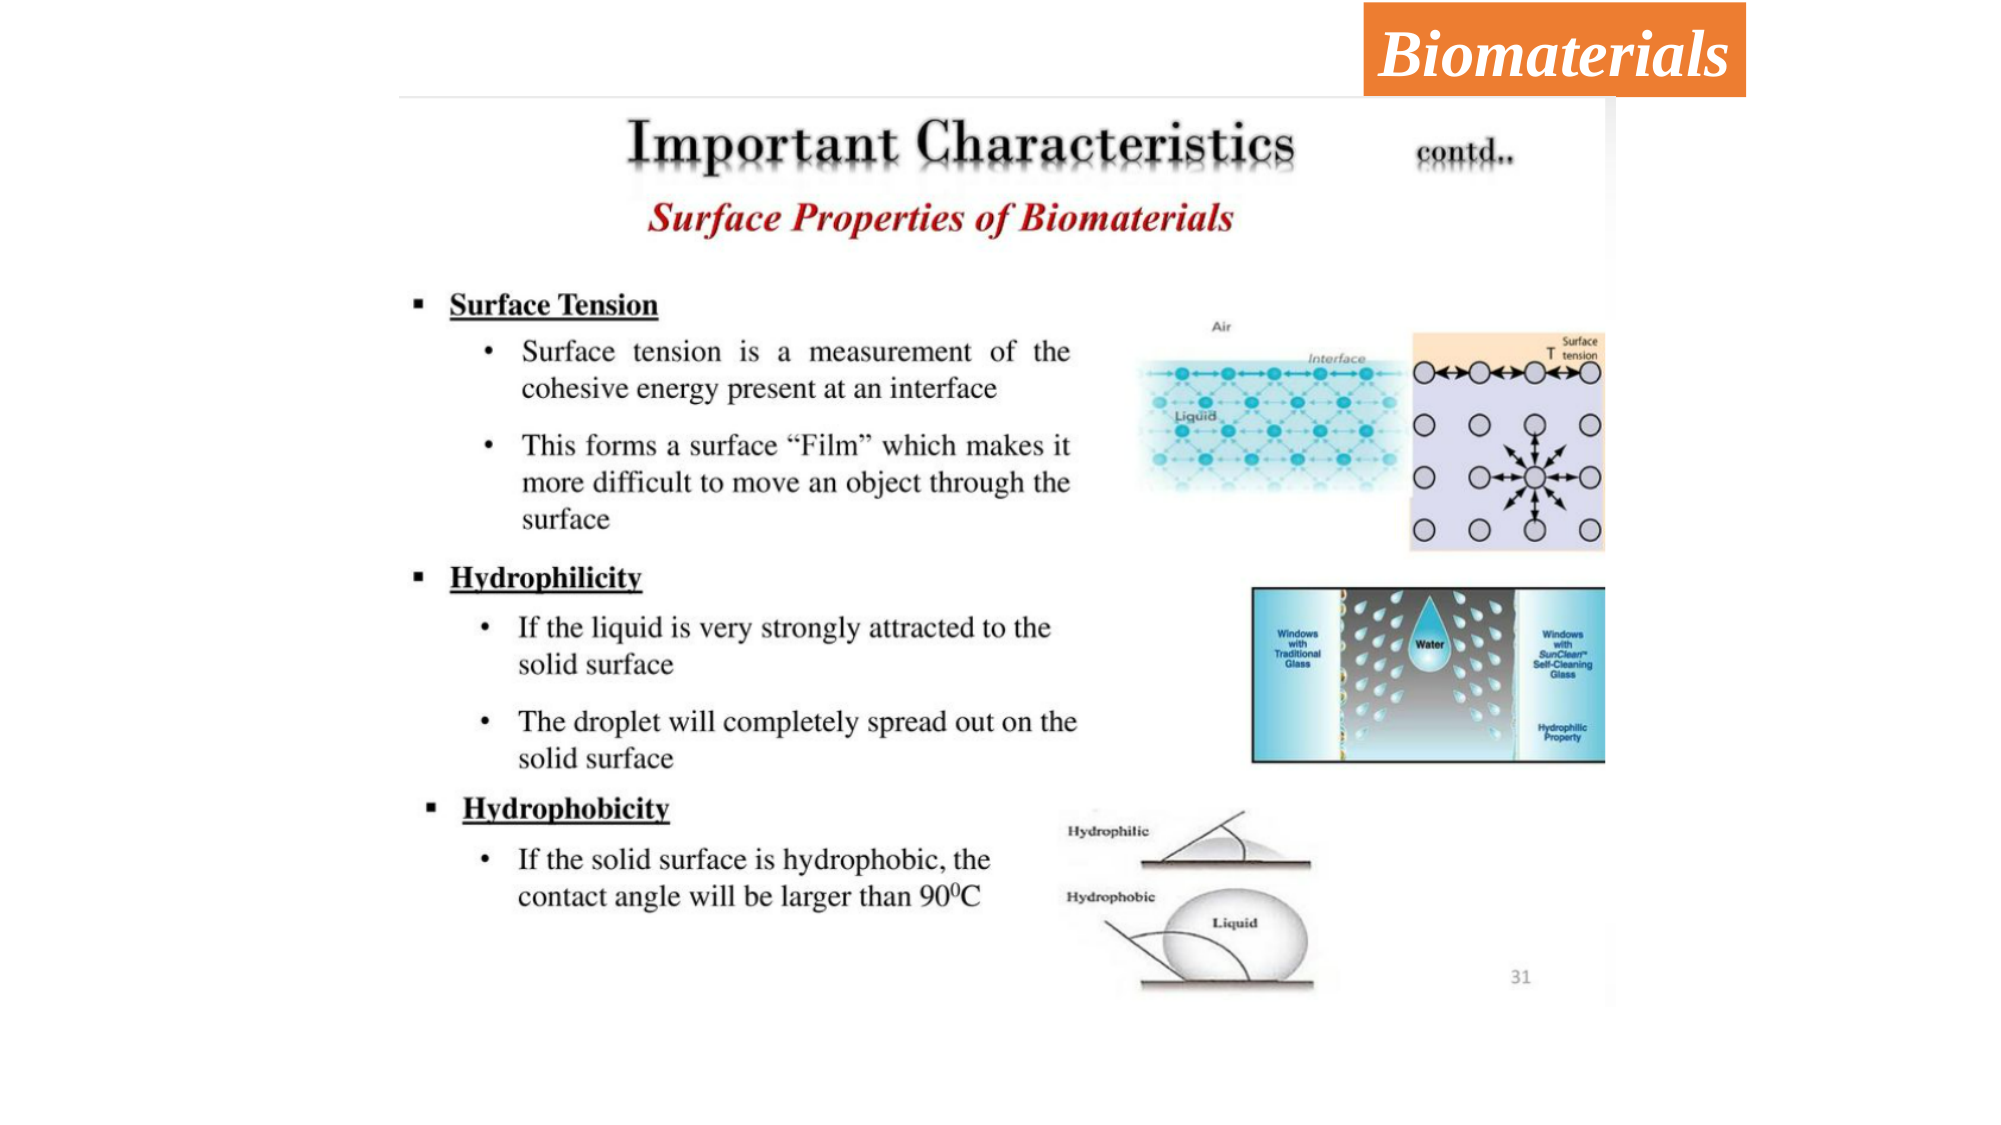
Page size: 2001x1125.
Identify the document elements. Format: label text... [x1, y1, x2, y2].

picture [399, 96, 1616, 1007]
text_box Biomaterials [1363, 2, 1747, 98]
